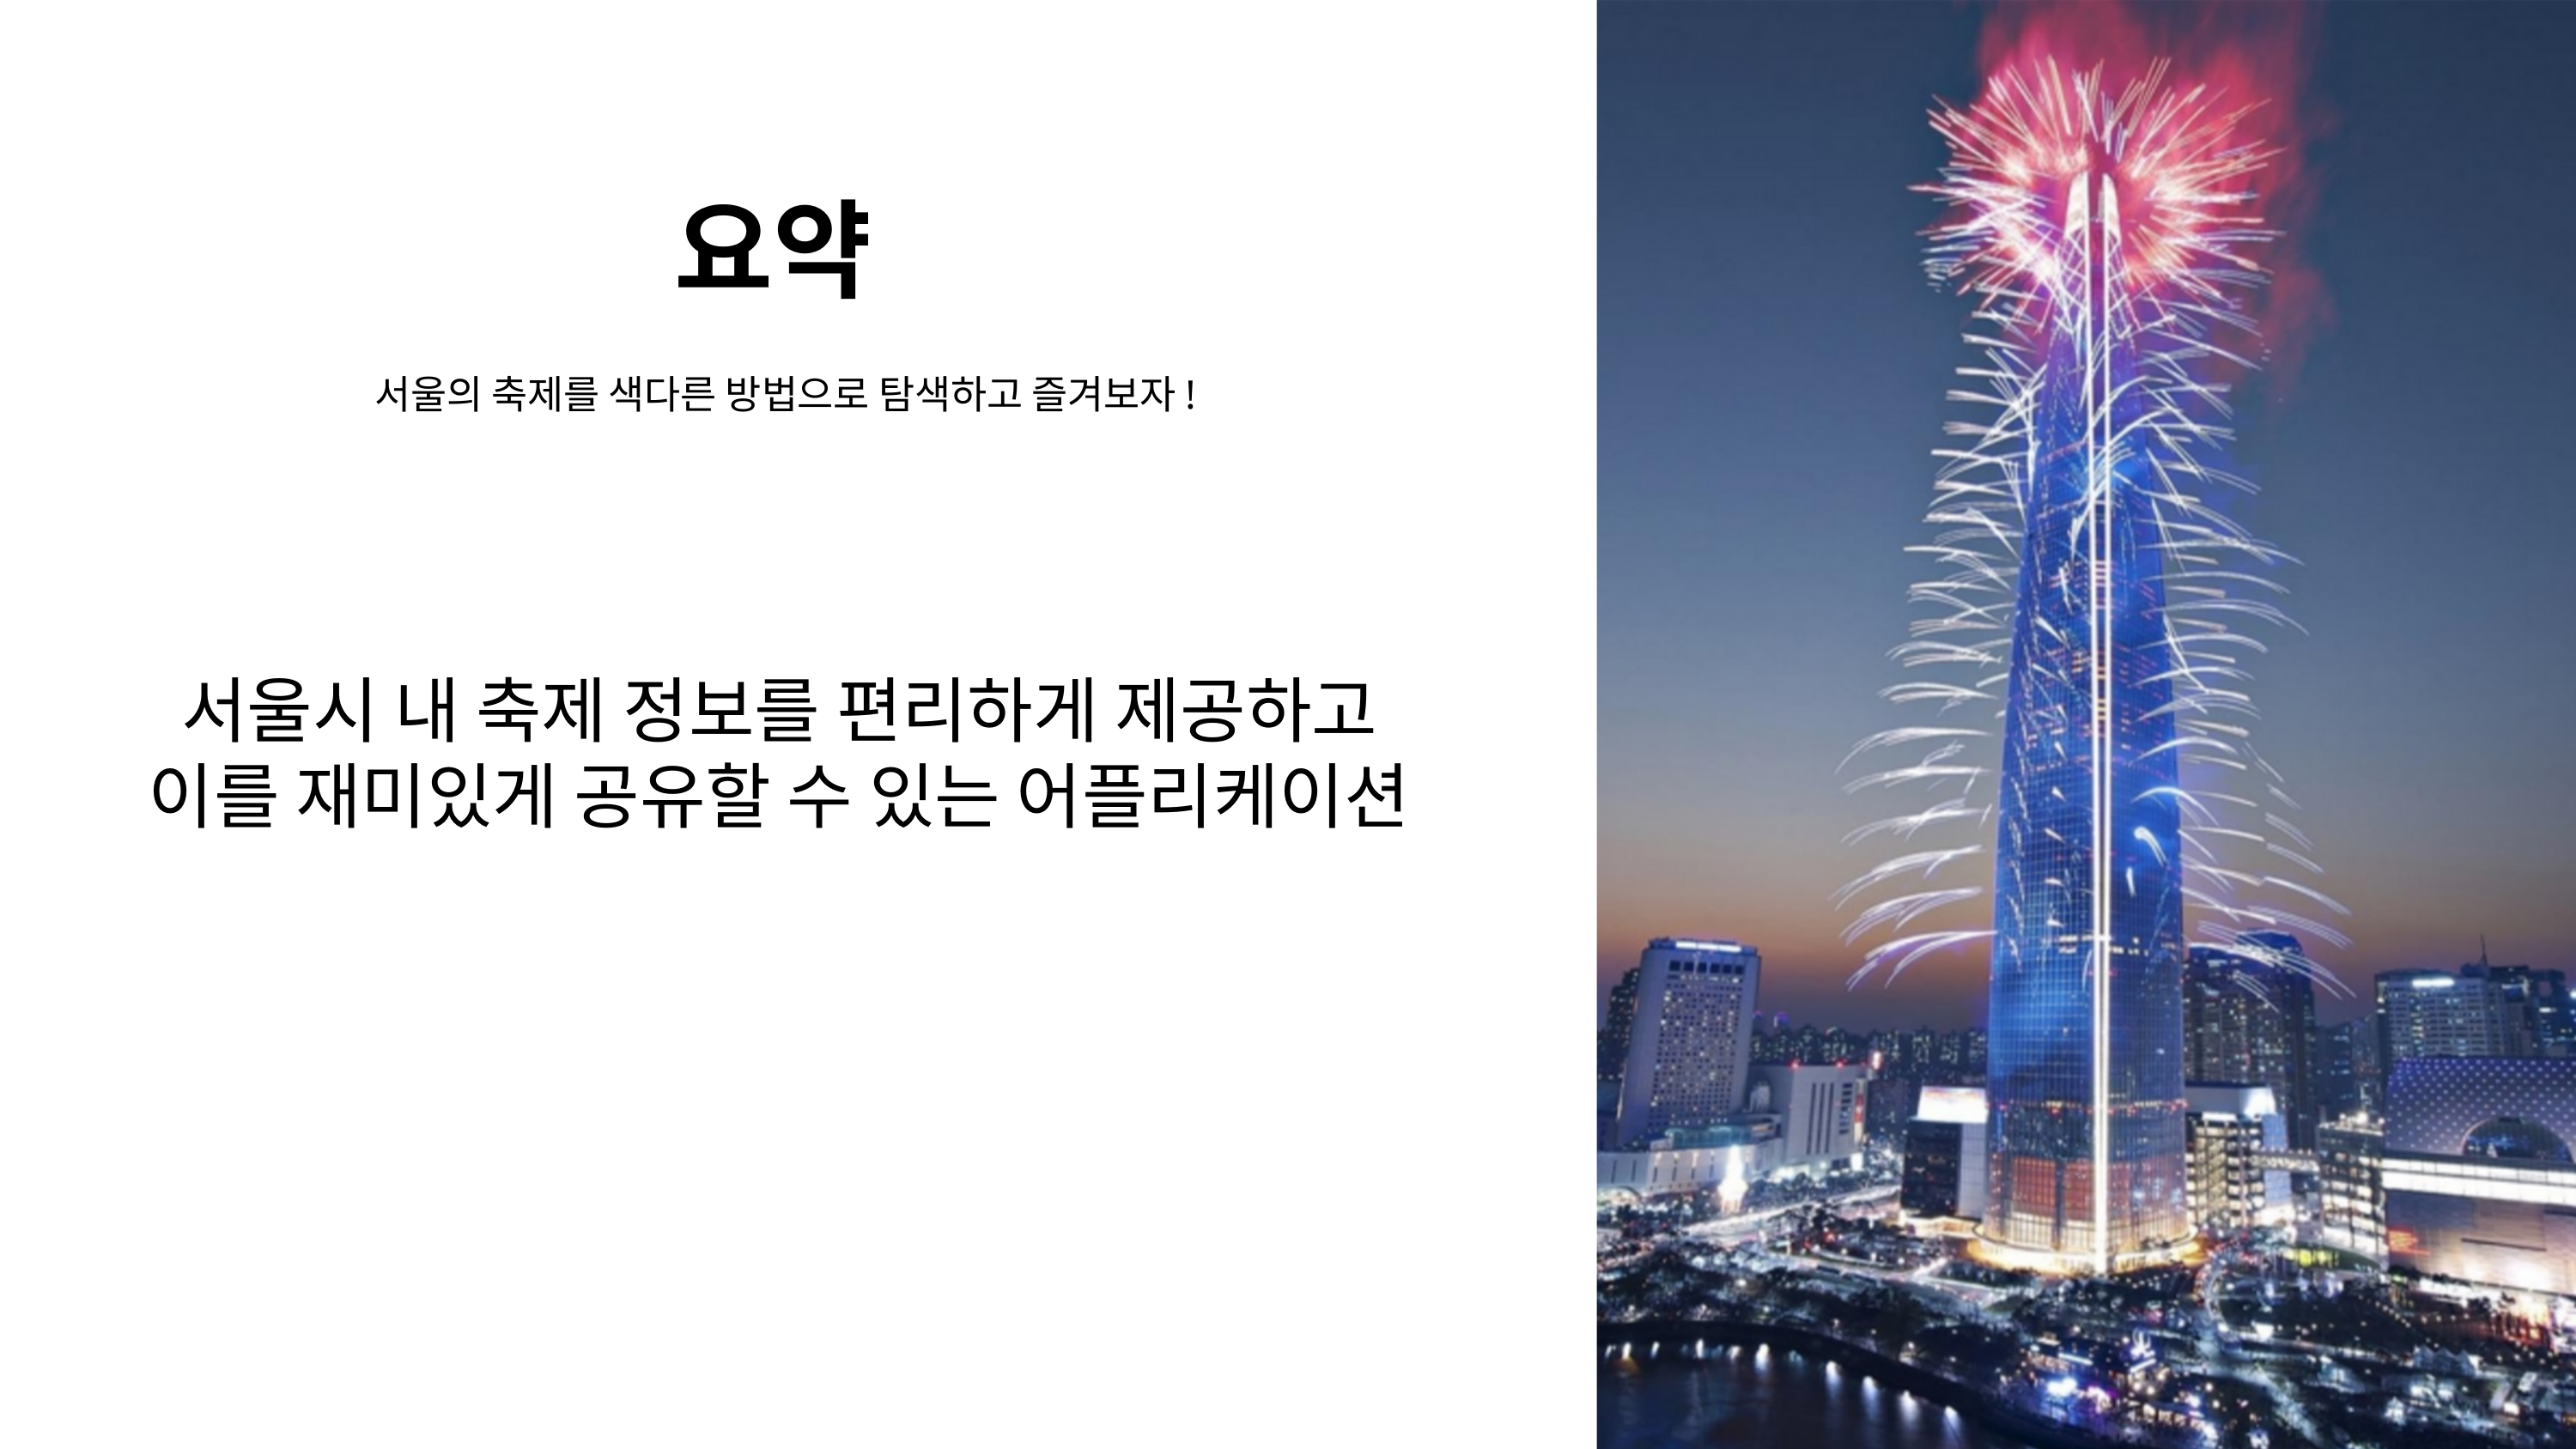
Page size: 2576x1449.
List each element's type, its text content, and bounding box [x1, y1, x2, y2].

text_box 서울시 내 축제 정보를 편리하게 제공하고 이를 재미있게 공유할 수 있는 어플리케이션 [144, 665, 1415, 838]
text_box [1596, 0, 2576, 1449]
text_box 서울의 축제를 색다른 방법으로 탐색하고 즐겨보자! [370, 369, 1189, 417]
text_box 요약 [665, 182, 880, 312]
